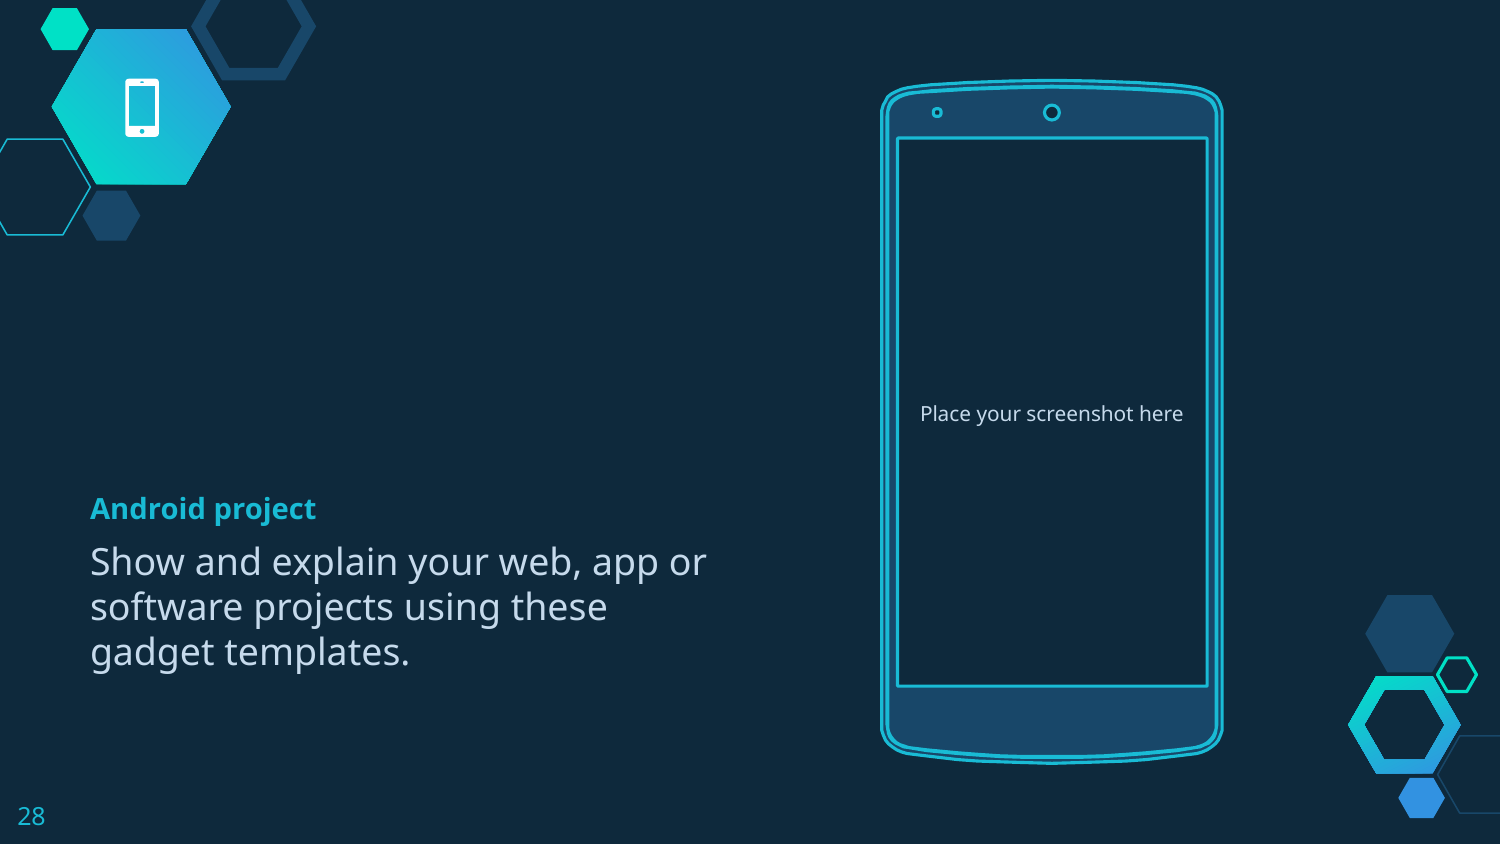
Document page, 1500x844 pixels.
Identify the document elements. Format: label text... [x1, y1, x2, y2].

slide_number 28 [2, 785, 93, 844]
text_box [125, 78, 159, 137]
text_box [881, 80, 1223, 764]
list Android project Show and explain your web, app or software projects using these gadget templates. [75, 242, 748, 689]
text_box Place your screenshot here [897, 137, 1207, 689]
